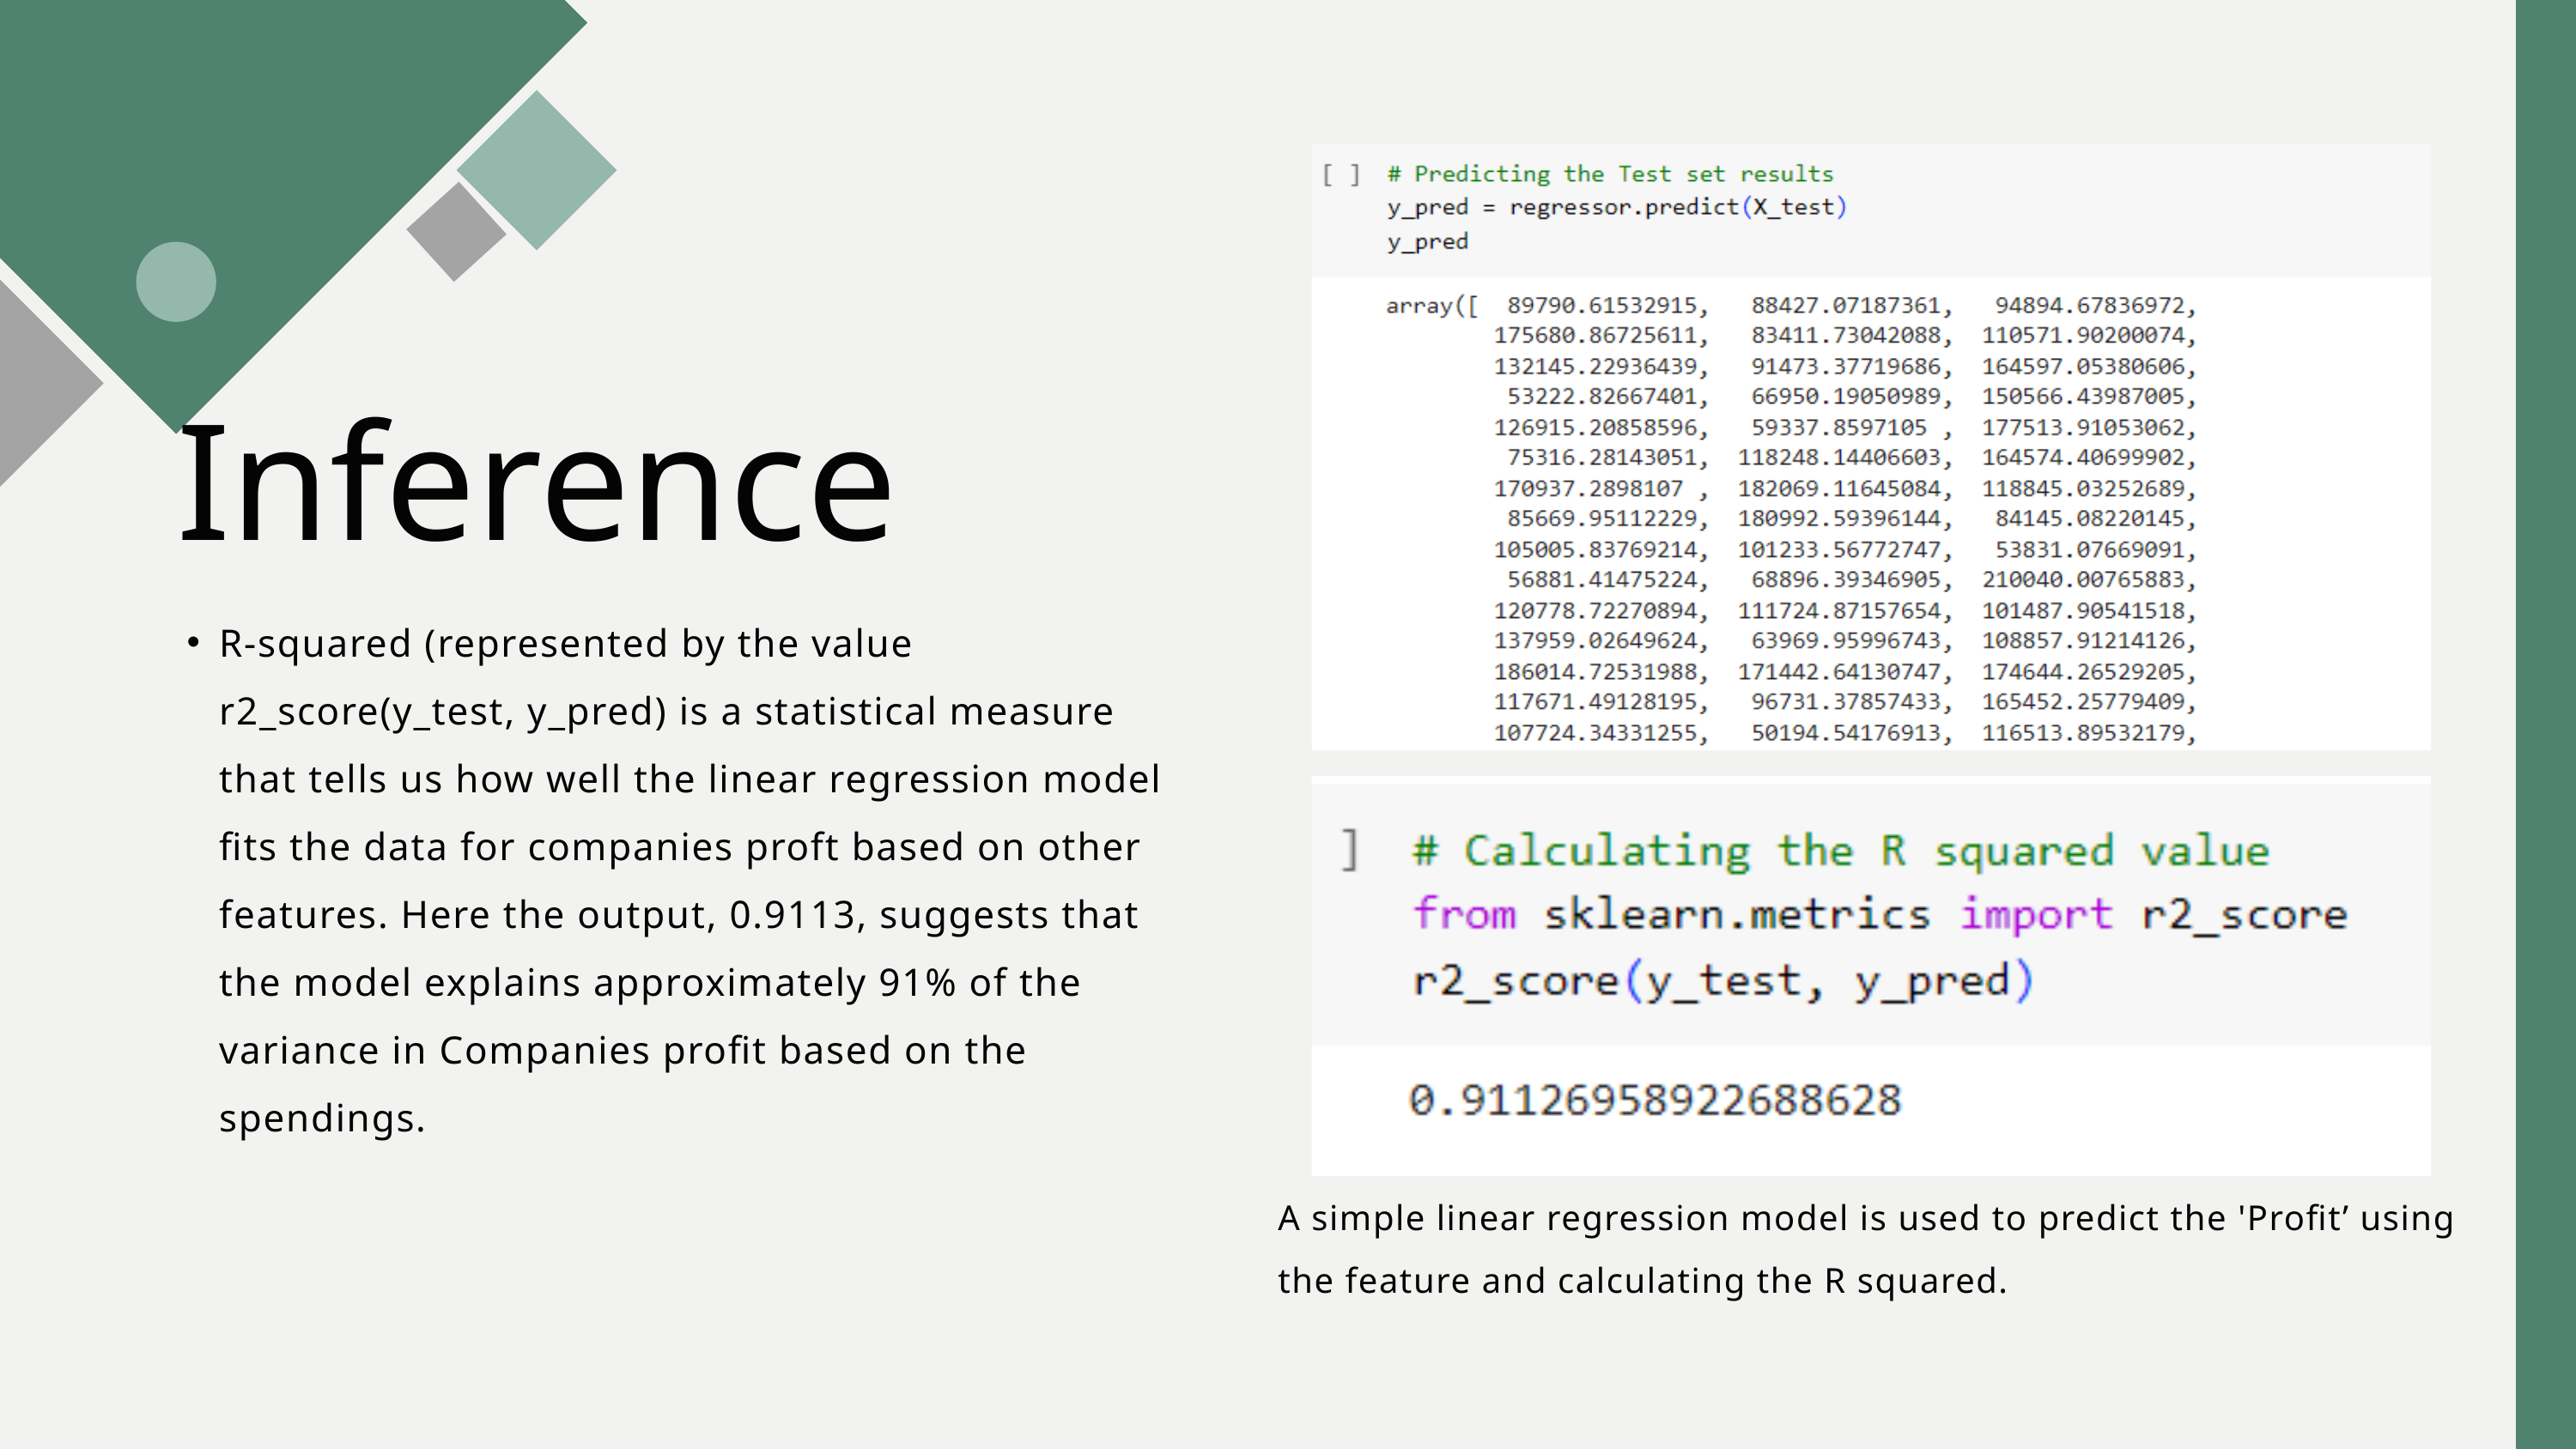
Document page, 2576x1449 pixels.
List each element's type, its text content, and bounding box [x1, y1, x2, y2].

text_box R-squared (represented by the value r2_score(y_test, y_pred) is a statistical measure that tells us how well the linear regression model fits the data for companies proft based on other features. Here the output, 0.9113, suggests that the model explains approximately 91% of the variance in Companies profit based on the spendings. [155, 596, 1190, 1208]
text_box [406, 181, 507, 282]
text_box [1311, 144, 2432, 750]
text_box Inference [176, 395, 1279, 573]
text_box [456, 89, 617, 251]
text_box A simple linear regression model is used to predict the 'Profit’ using the feature and calculating the R squared. [1278, 1175, 2500, 1424]
text_box [0, 279, 104, 488]
text_box [0, 0, 588, 434]
text_box [1311, 776, 2432, 1175]
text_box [136, 241, 217, 323]
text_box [2515, 0, 2576, 1449]
